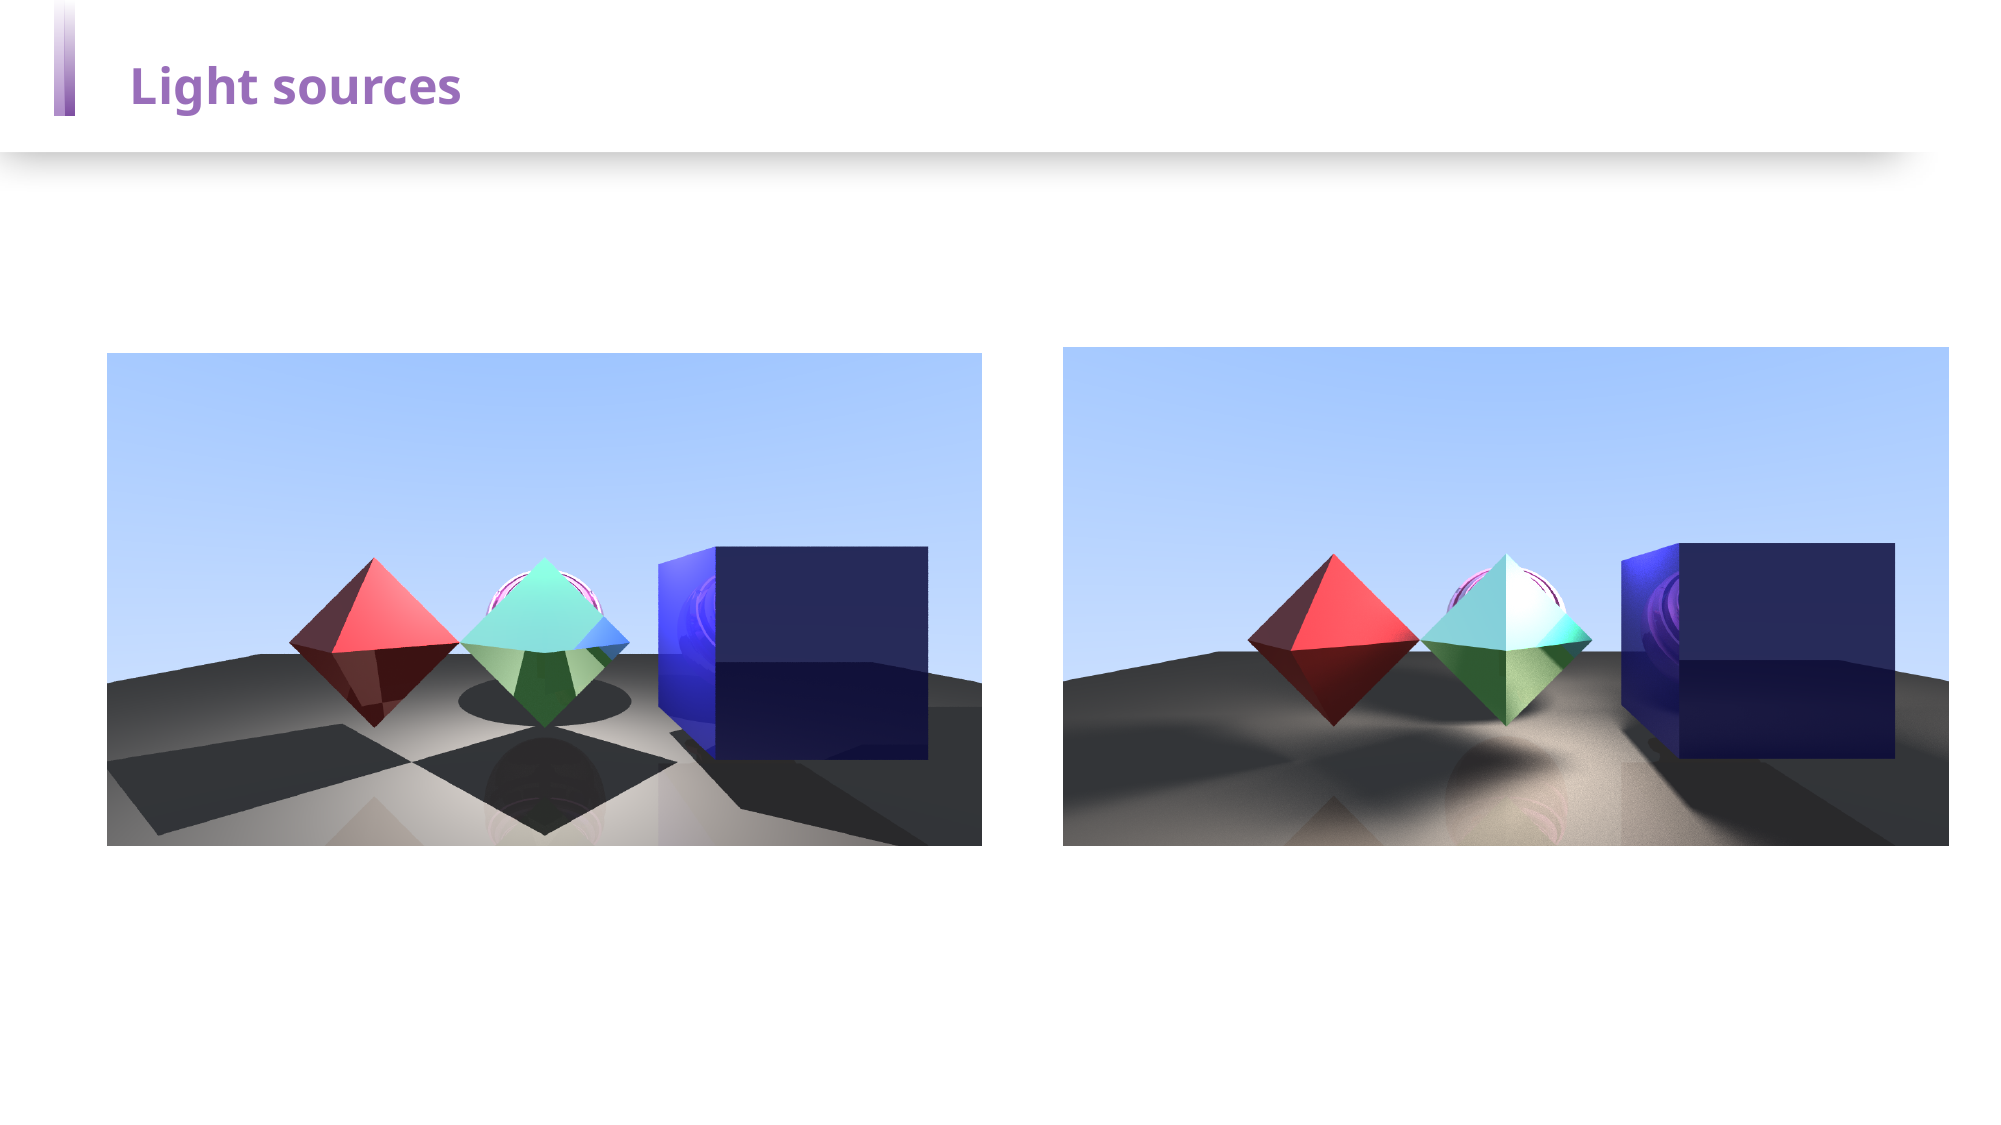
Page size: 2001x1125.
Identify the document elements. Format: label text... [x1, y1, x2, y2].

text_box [53, 0, 75, 116]
picture [1063, 347, 1949, 846]
text_box Light sources [115, 57, 838, 122]
text_box [0, 0, 2000, 153]
text_box [95, 222, 1961, 1014]
picture [107, 353, 982, 846]
